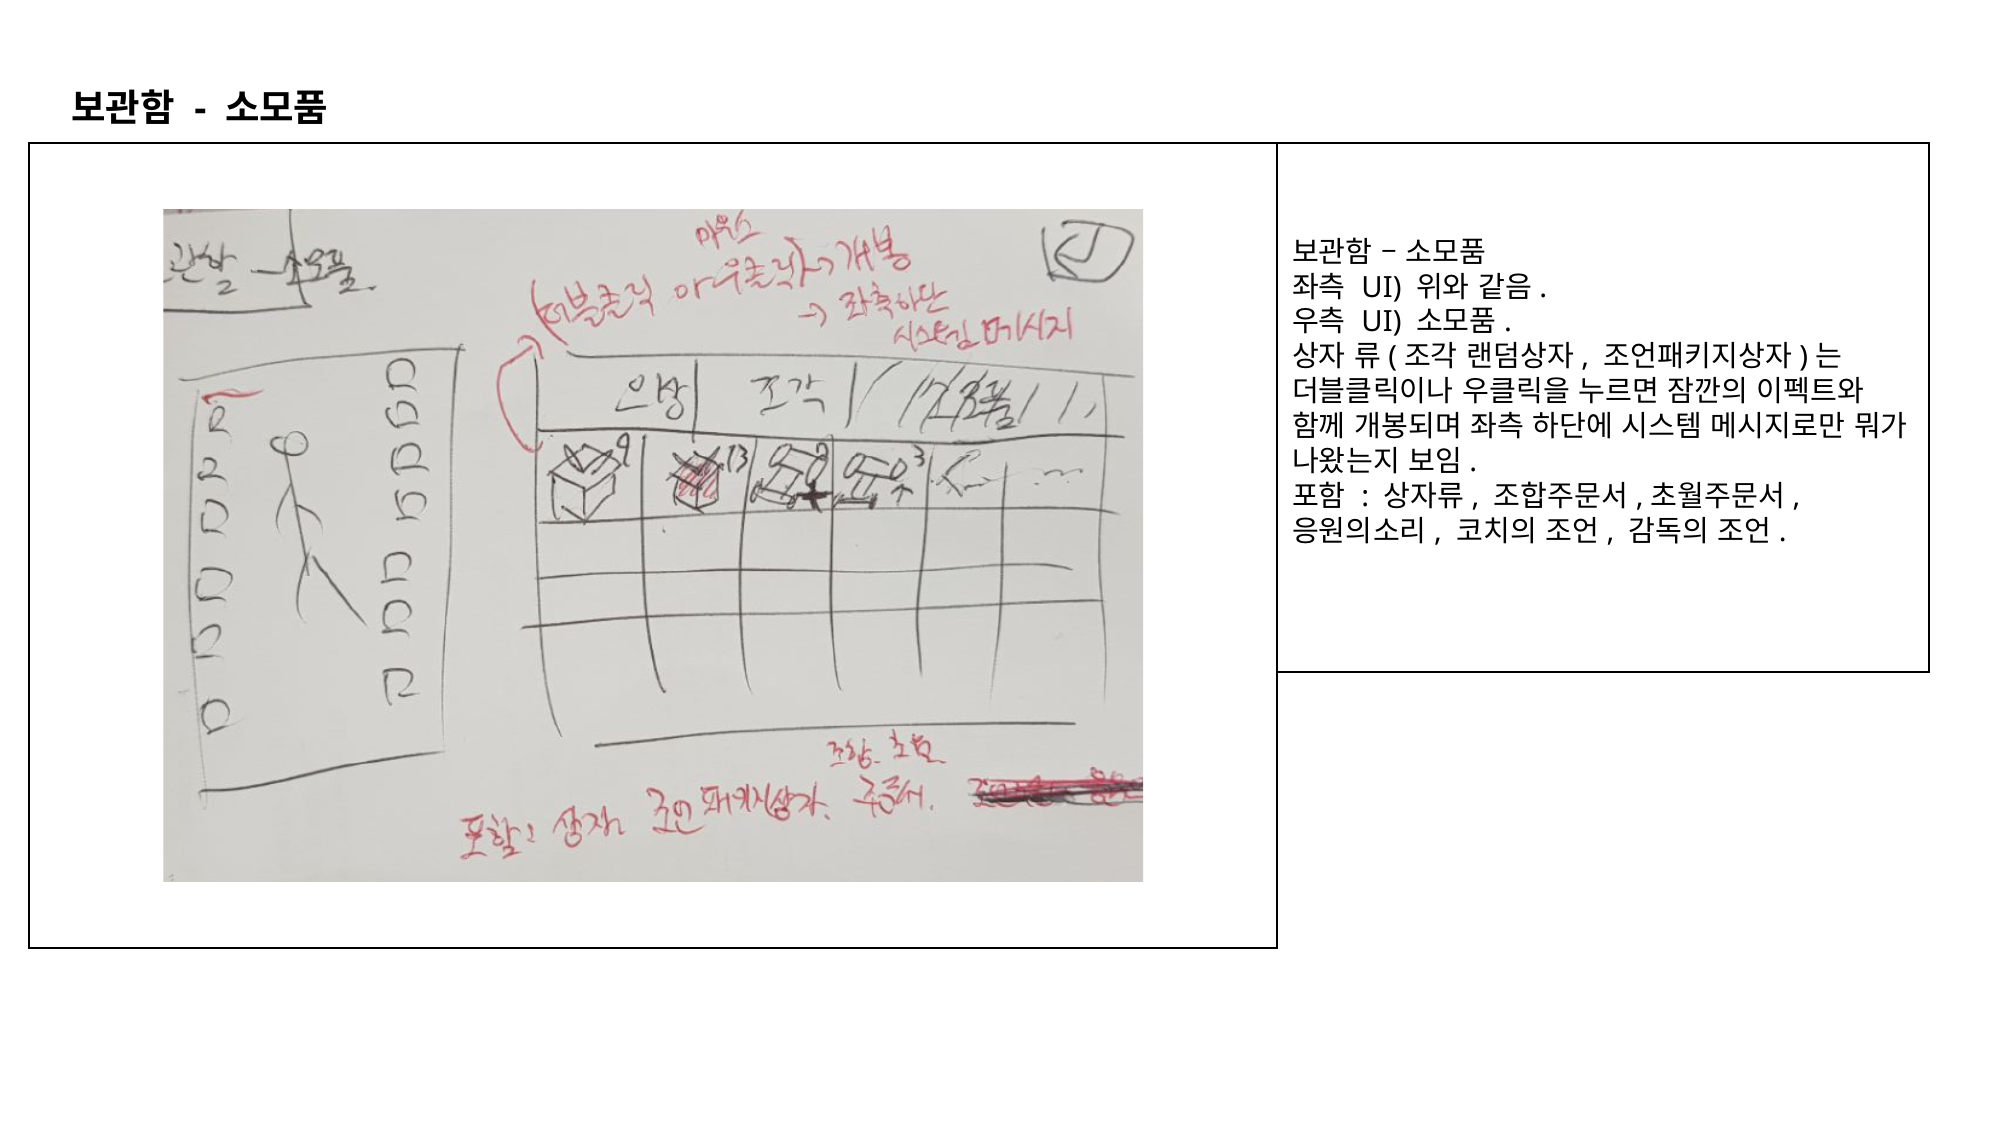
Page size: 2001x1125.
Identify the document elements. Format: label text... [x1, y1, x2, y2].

text_box 보관함 – 소모품 좌측 UI) 위와 같음. 우측 UI) 소모품. 상자 류(조각 랜덤상자, 조언패키지상자)는 더블클릭이나 우클릭을 누르면 잠깐의 이펙트와 함께 개봉되며 좌측 하단에 시스템 메시지로만 뭐가 나왔는지 보임. 포함 : 상자류, 조합주문서,초월주문서, 응원의소리, 코치의 조언, 감독의 조언. [1276, 142, 1930, 673]
text_box [989, 142, 1278, 949]
text_box [28, 142, 317, 949]
picture [163, 55, 1143, 1036]
text_box 보관함 - 소모품 [56, 76, 317, 137]
